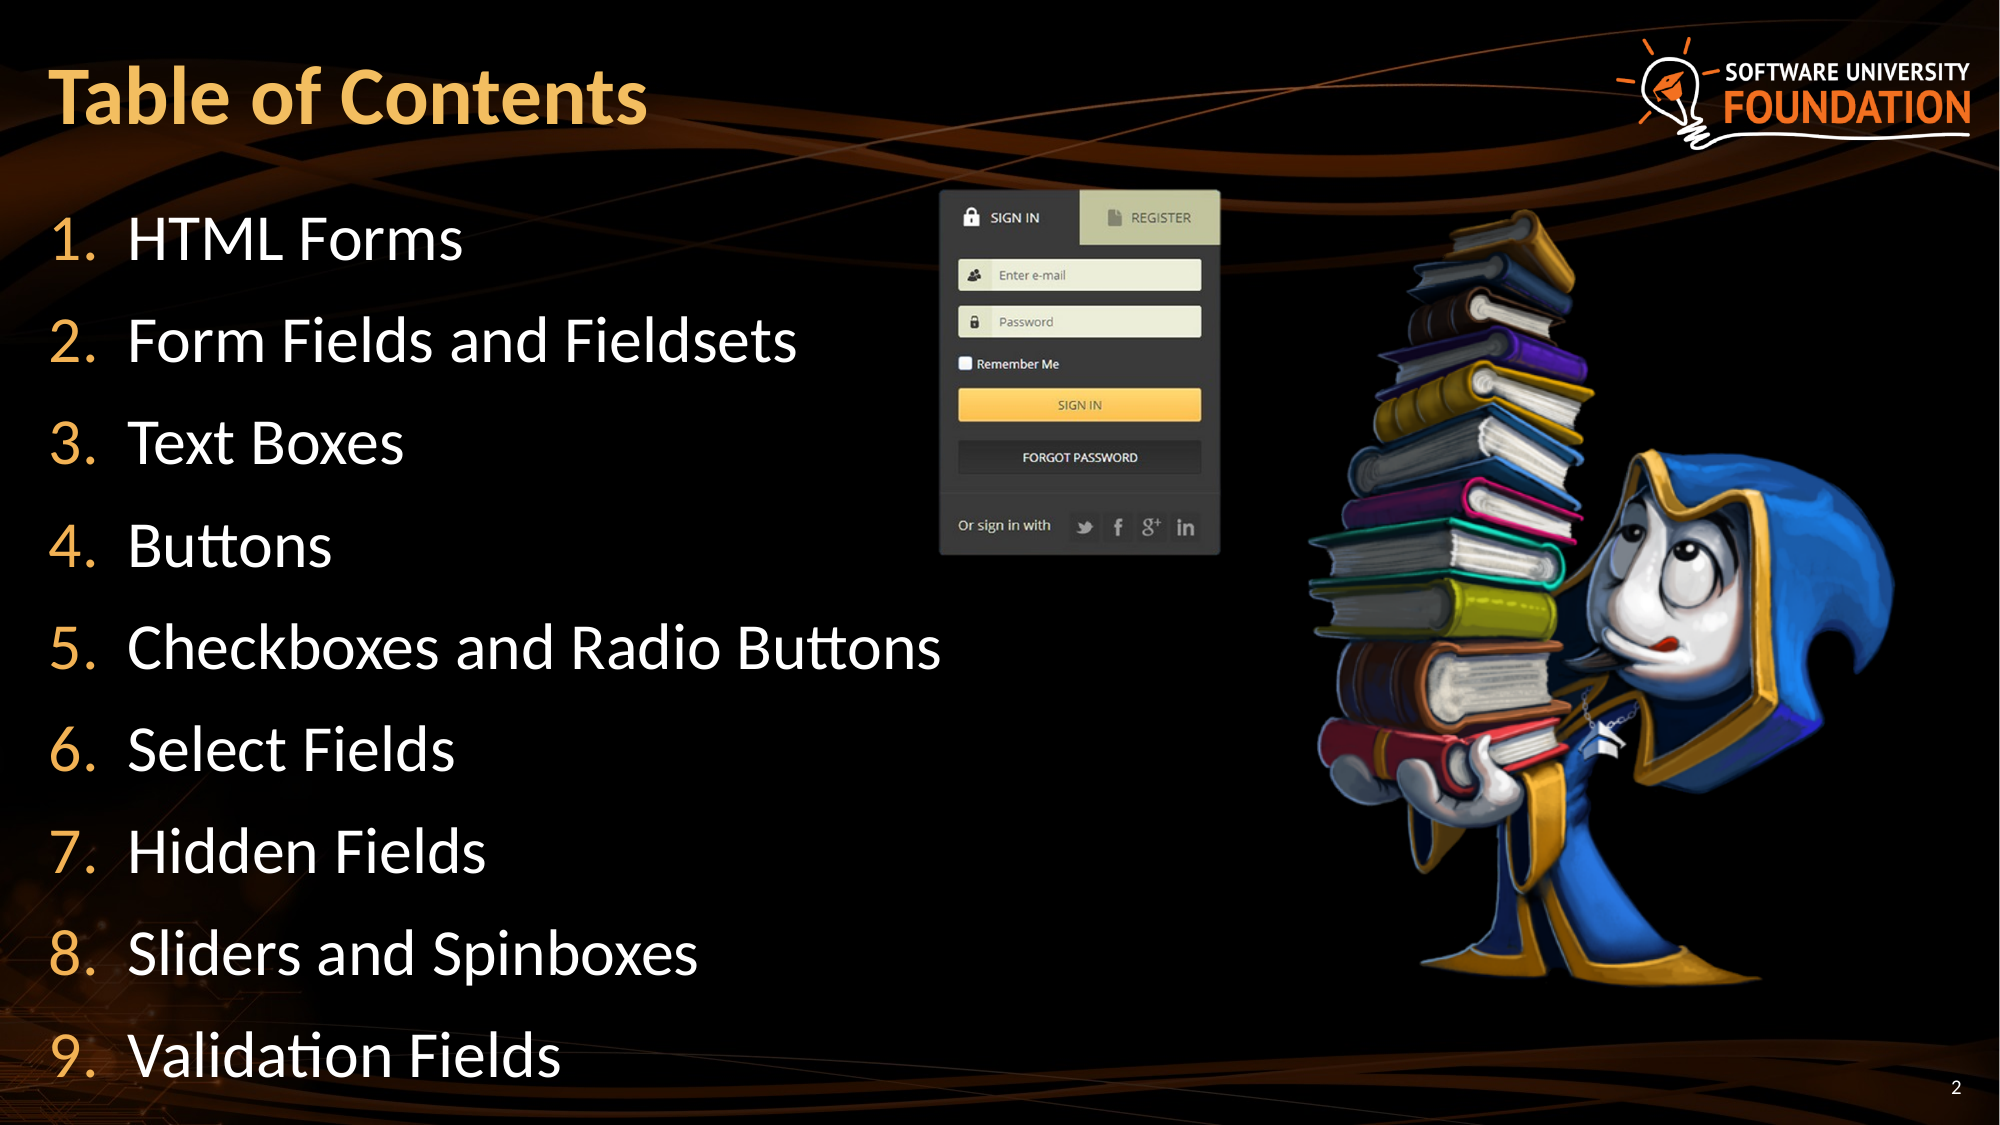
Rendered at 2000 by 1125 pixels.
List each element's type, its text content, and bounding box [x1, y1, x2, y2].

picture [0, 0, 2000, 1125]
title Table of Contents [30, 6, 1602, 189]
list HTML Forms Form Fields and Fieldsets Text Boxes Buttons Checkboxes and Radio Buttons Select Fields Hidden Fields Sliders and Spinboxes Validation Fields [31, 188, 1968, 1103]
